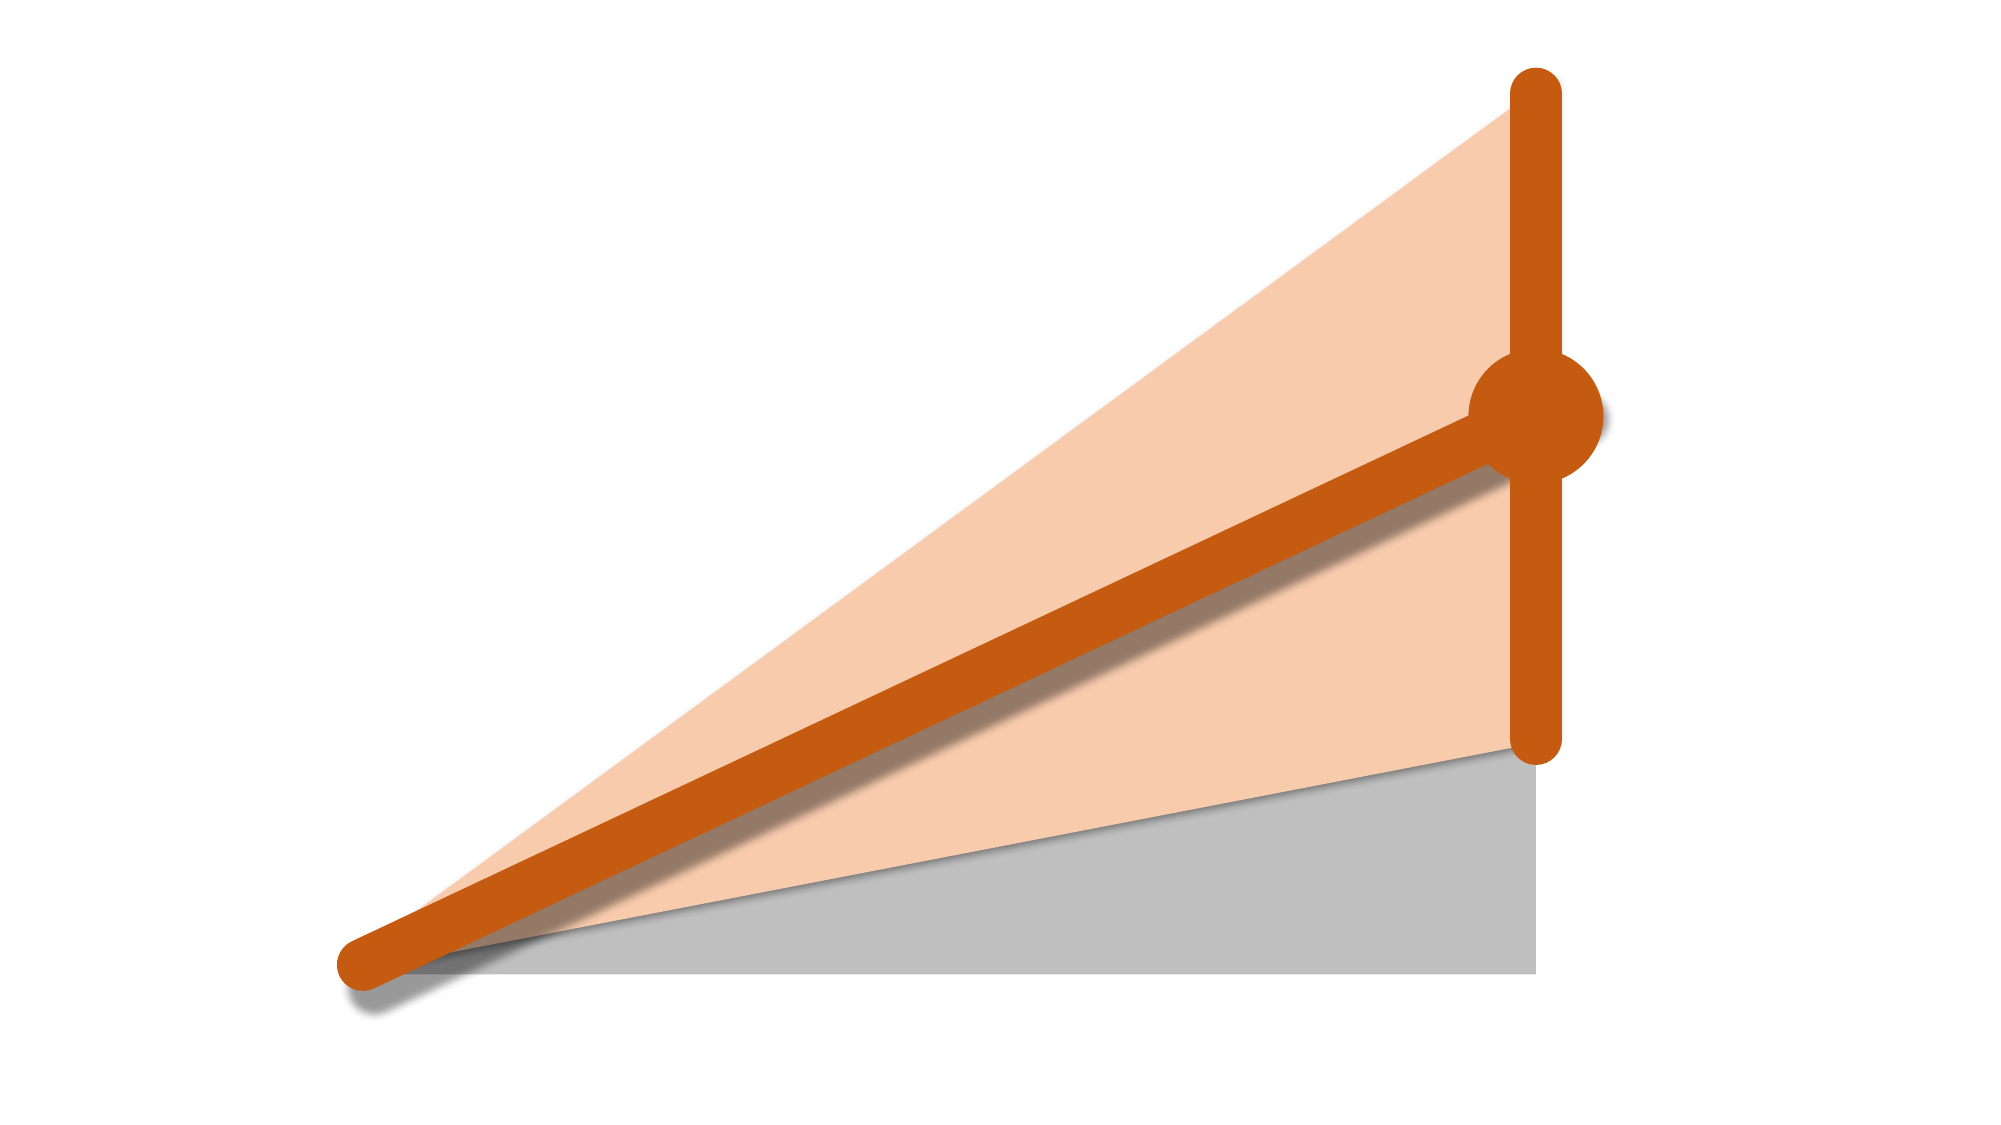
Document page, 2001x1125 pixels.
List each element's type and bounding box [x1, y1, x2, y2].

text_box [1468, 93, 1604, 739]
text_box [477, 965, 1537, 976]
text_box [1102, 138, 1468, 406]
text_box [362, 406, 1548, 965]
